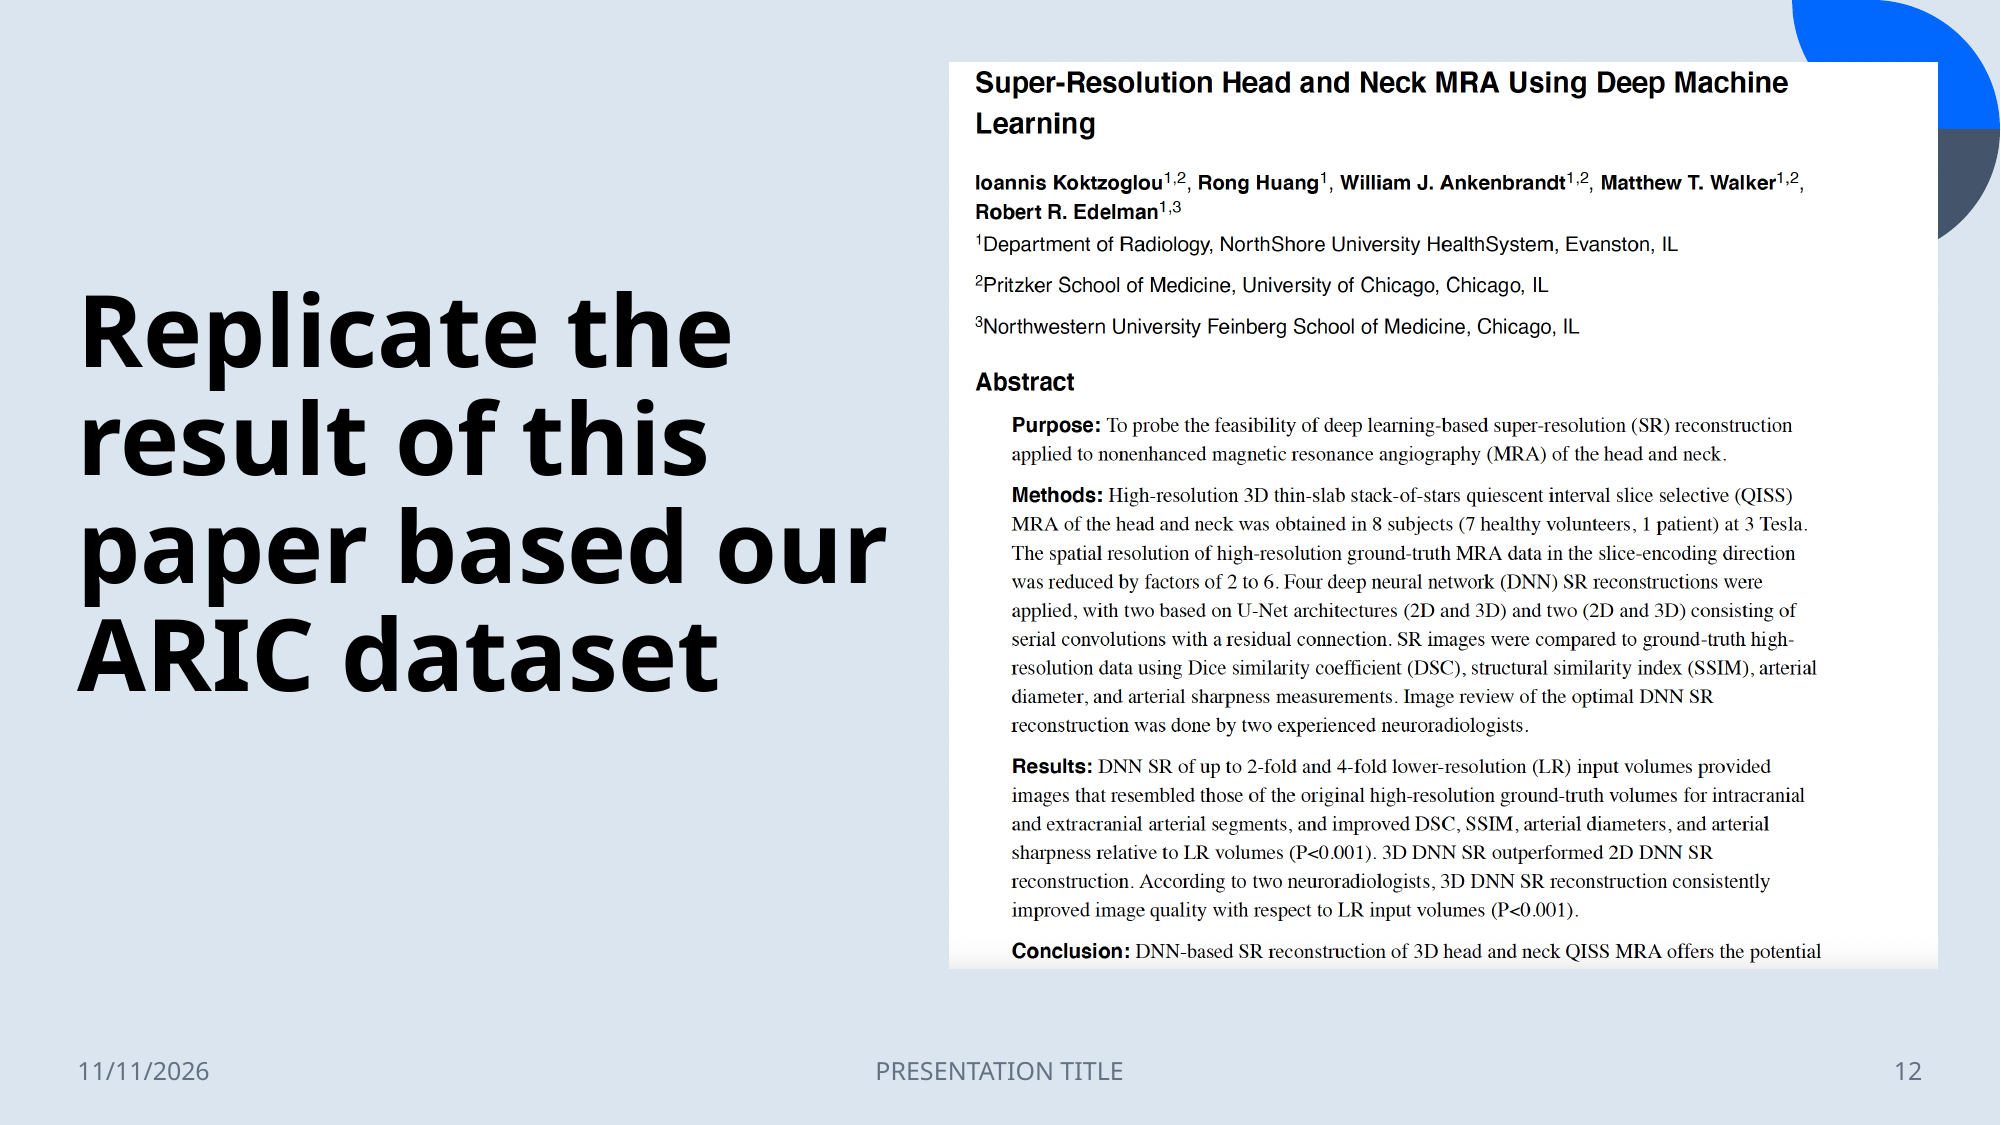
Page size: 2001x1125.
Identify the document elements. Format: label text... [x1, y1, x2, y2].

title Replicate the result of this paper based our ARIC dataset [62, 345, 949, 721]
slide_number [62, 1042, 342, 1103]
picture [949, 62, 1938, 969]
footer PRESENTATION TITLE [662, 1042, 1338, 1103]
slide_number 12 [1665, 1042, 1938, 1103]
